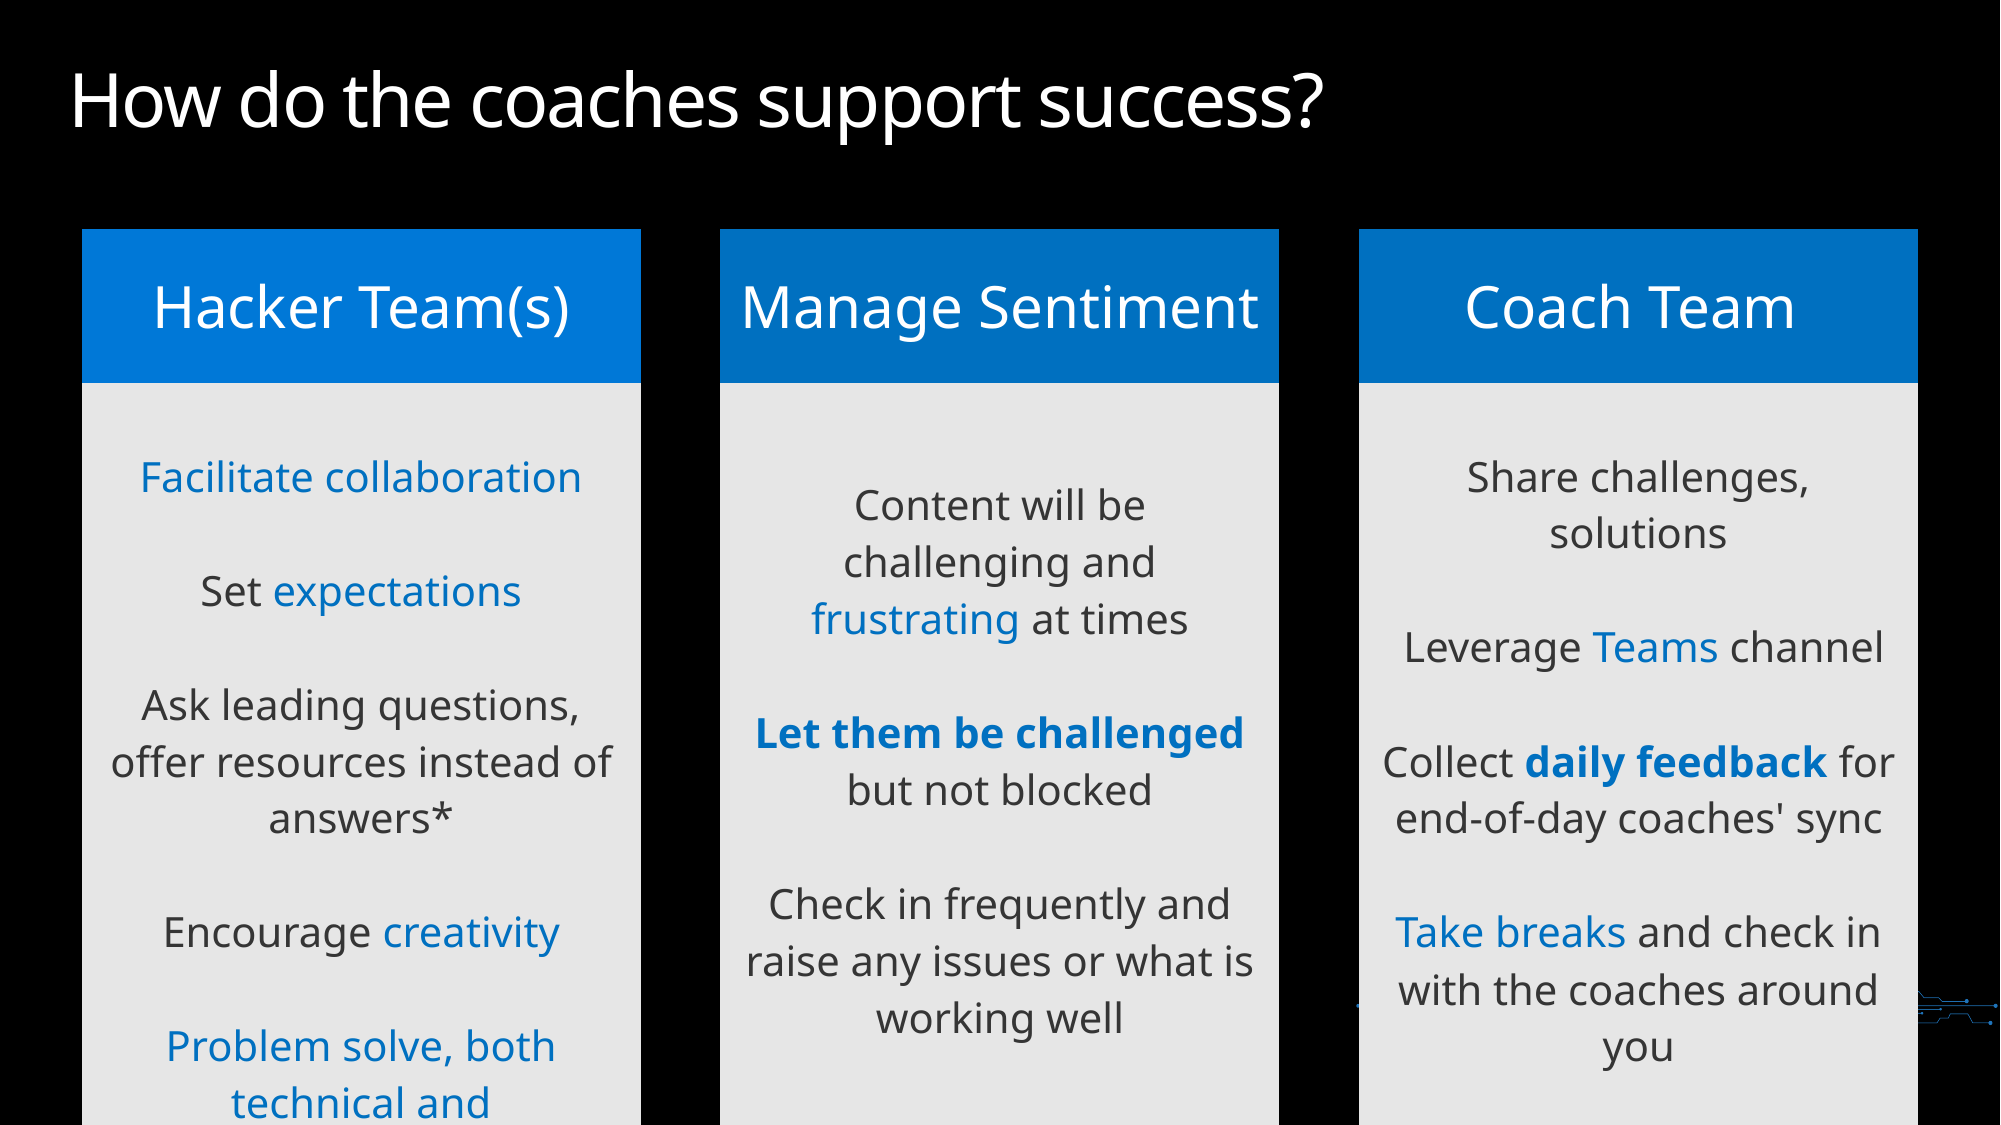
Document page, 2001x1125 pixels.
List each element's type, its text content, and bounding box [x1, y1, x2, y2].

table_cell Facilitate collaboration Set expectations Ask leading questions, offer resources instead of answers* Encourage creativity Problem solve, both technical and interpersonal [82, 383, 641, 1125]
table_header Hacker Team(s) [82, 229, 641, 383]
table_cell [641, 383, 720, 1125]
picture [1918, 917, 2000, 1099]
table_cell Share challenges, solutions Leverage Teams channel Collect daily feedback for end-of-day coaches' sync Take breaks and check in with the coaches around you [1359, 383, 1918, 1125]
table_cell Content will be challenging and frustrating at times Let them be challenged but not blocked Check in frequently and raise any issues or what is working well [720, 383, 1279, 1125]
table_header Coach Team [1359, 229, 1918, 383]
table_cell [1279, 383, 1359, 1125]
table_header [1279, 229, 1359, 383]
table_header [641, 229, 720, 383]
table_header Manage Sentiment [720, 229, 1279, 383]
title How do the coaches support success? [44, 47, 1957, 158]
